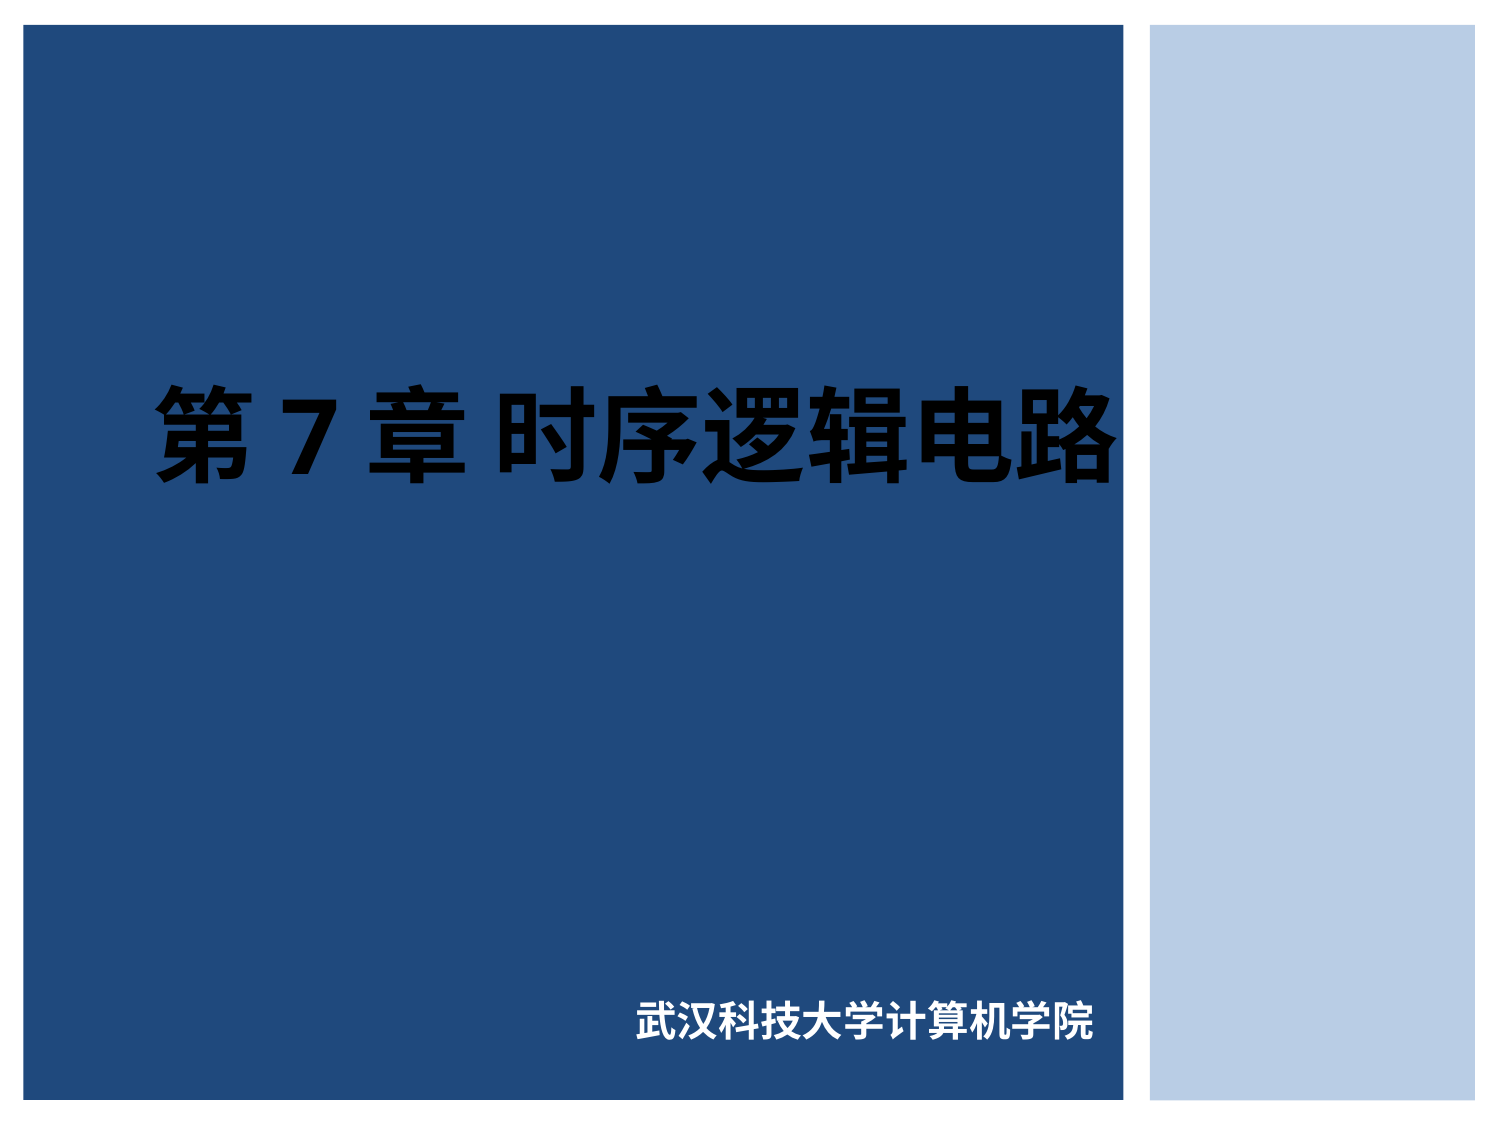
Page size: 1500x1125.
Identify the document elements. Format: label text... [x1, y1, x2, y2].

text_box 武汉科技大学计算机学院 [537, 987, 1109, 1053]
title 第7章 时序逻辑电路 [94, 314, 1134, 677]
